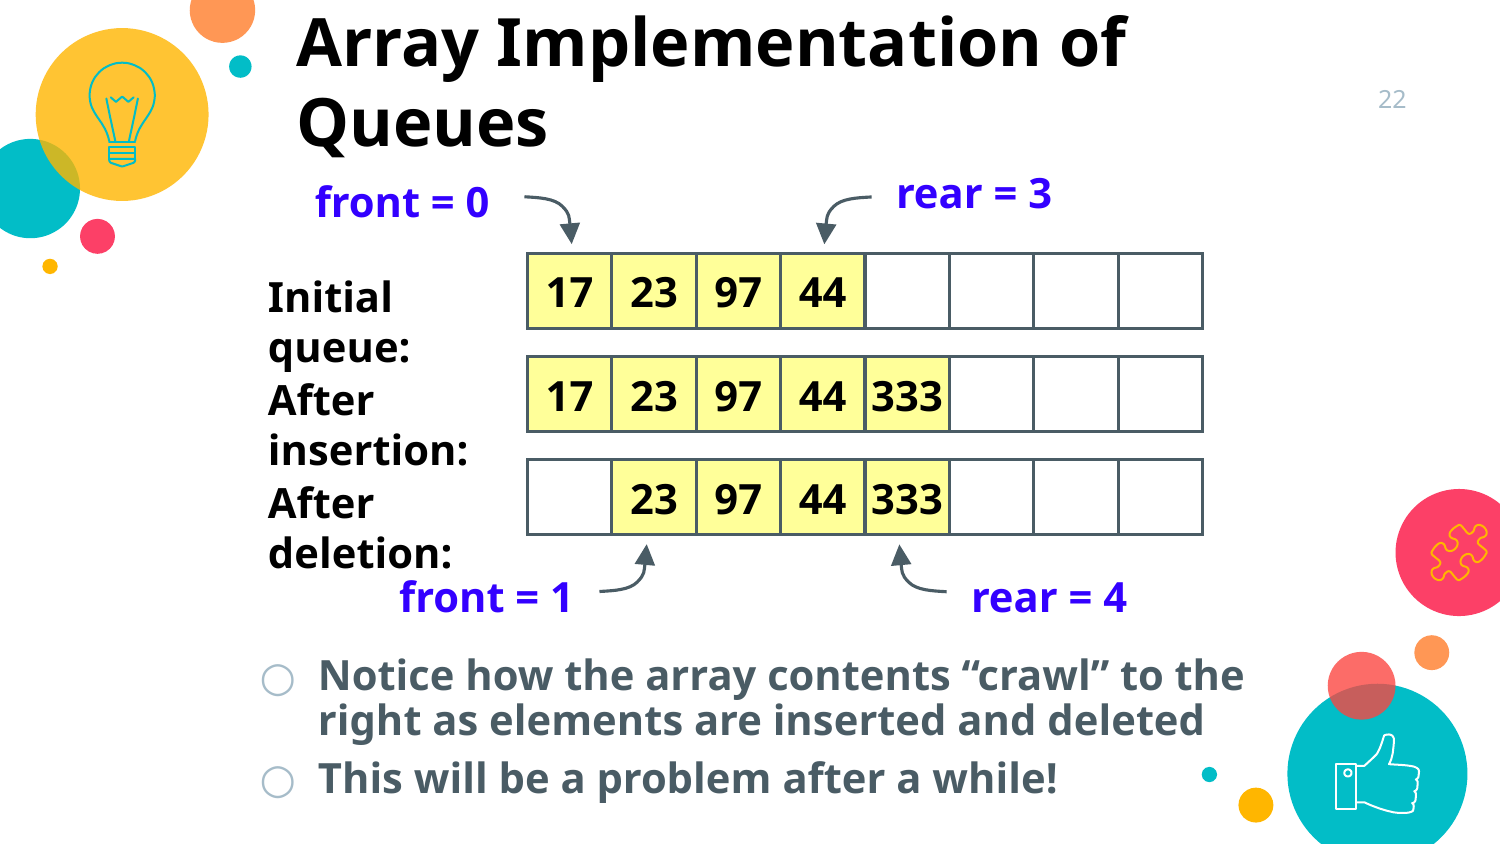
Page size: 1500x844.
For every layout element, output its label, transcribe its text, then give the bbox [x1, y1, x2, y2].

list Notice how the array contents “crawl” to the right as elements are inserted and deleted This will be a problem after a while! [227, 639, 1283, 757]
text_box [252, 459, 1203, 629]
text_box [252, 159, 1203, 329]
text_box Array Implementation of Queues [281, 28, 1221, 132]
slide_number 22 [1331, 68, 1422, 134]
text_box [252, 356, 1203, 432]
